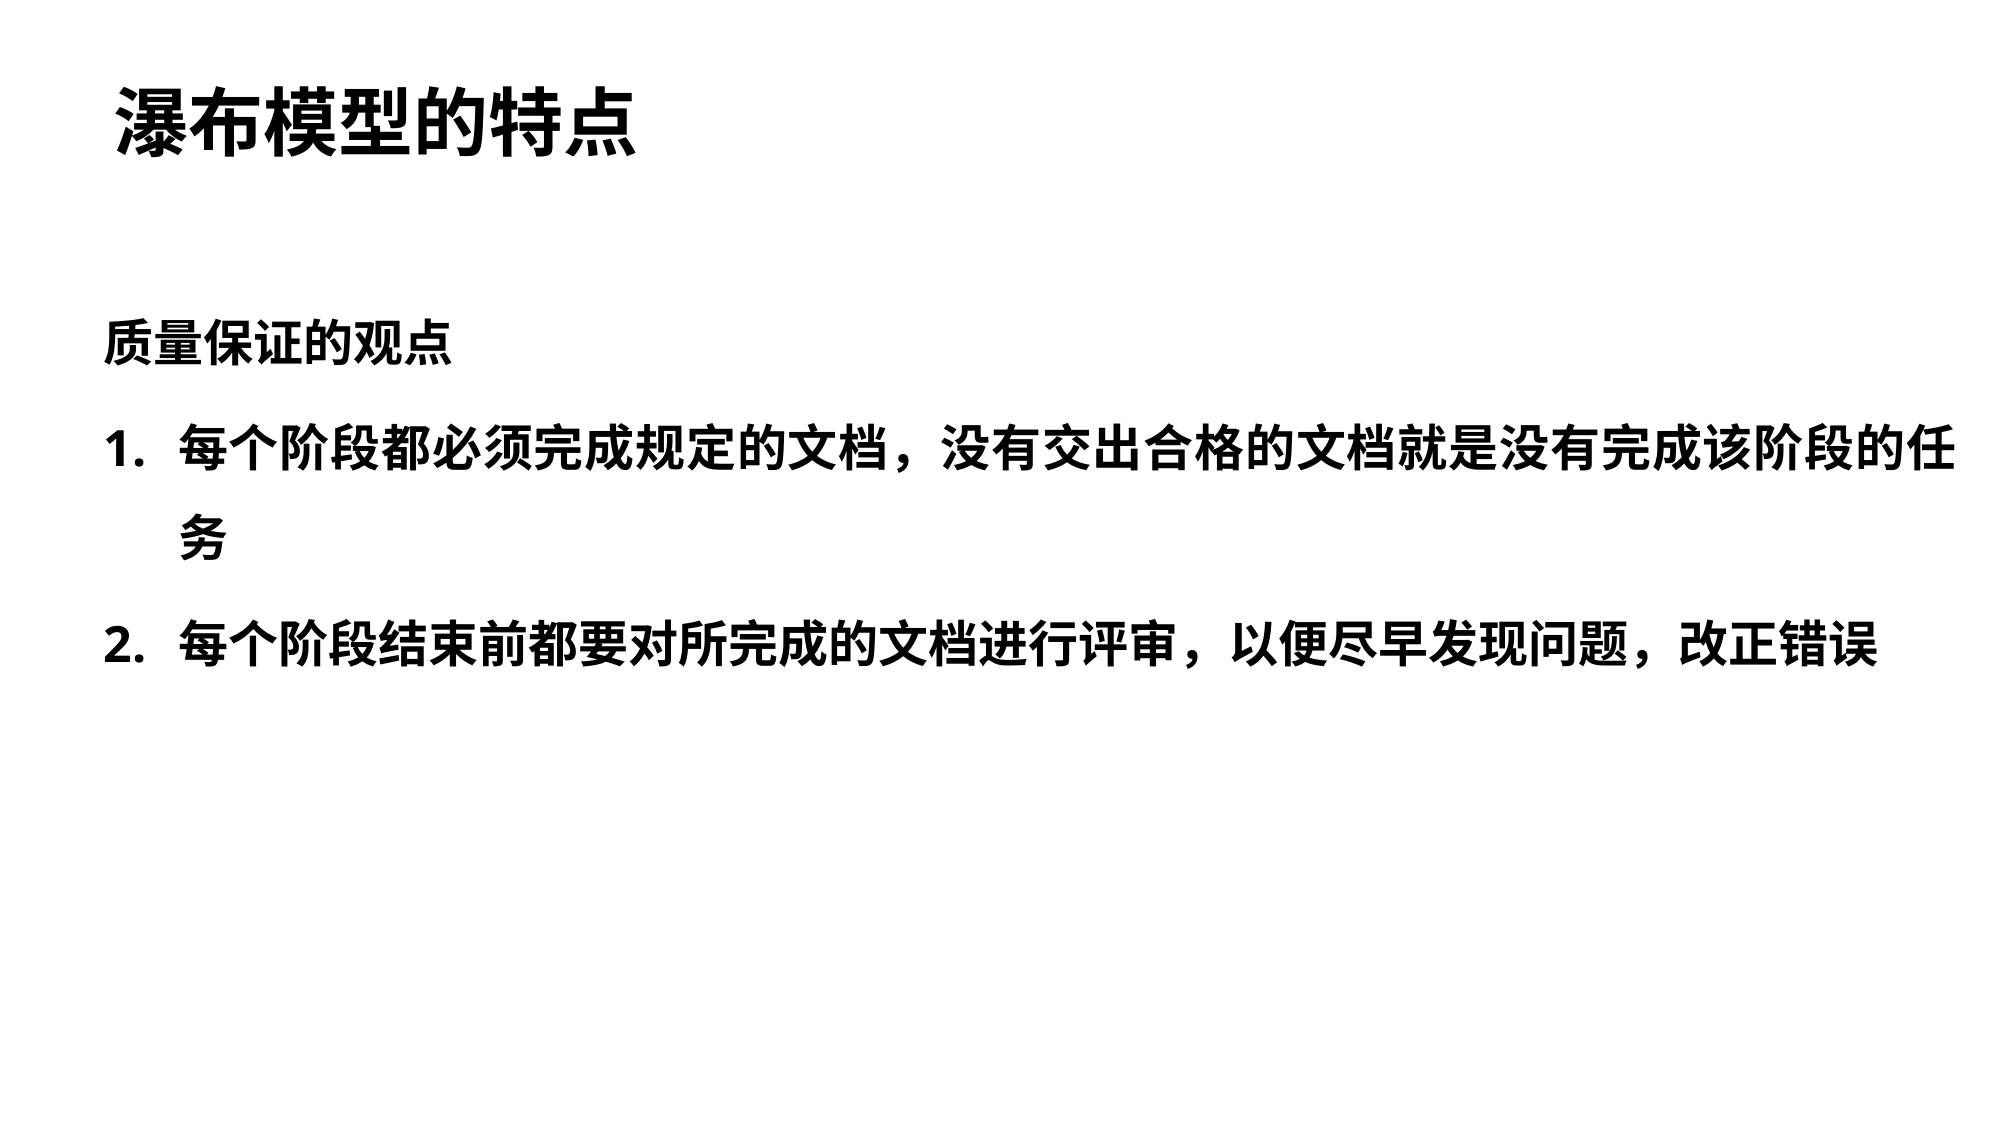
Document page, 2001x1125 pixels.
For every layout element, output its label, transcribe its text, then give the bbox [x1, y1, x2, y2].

text_box 质量保证的观点 每个阶段都必须完成规定的文档，没有交出合格的文档就是没有完成该阶段的任务 每个阶段结束前都要对所完成的文档进行评审，以便尽早发现问题，改正错误 [88, 273, 1972, 893]
text_box [98, 242, 1982, 861]
text_box 瀑布模型的特点 [98, 22, 1428, 175]
